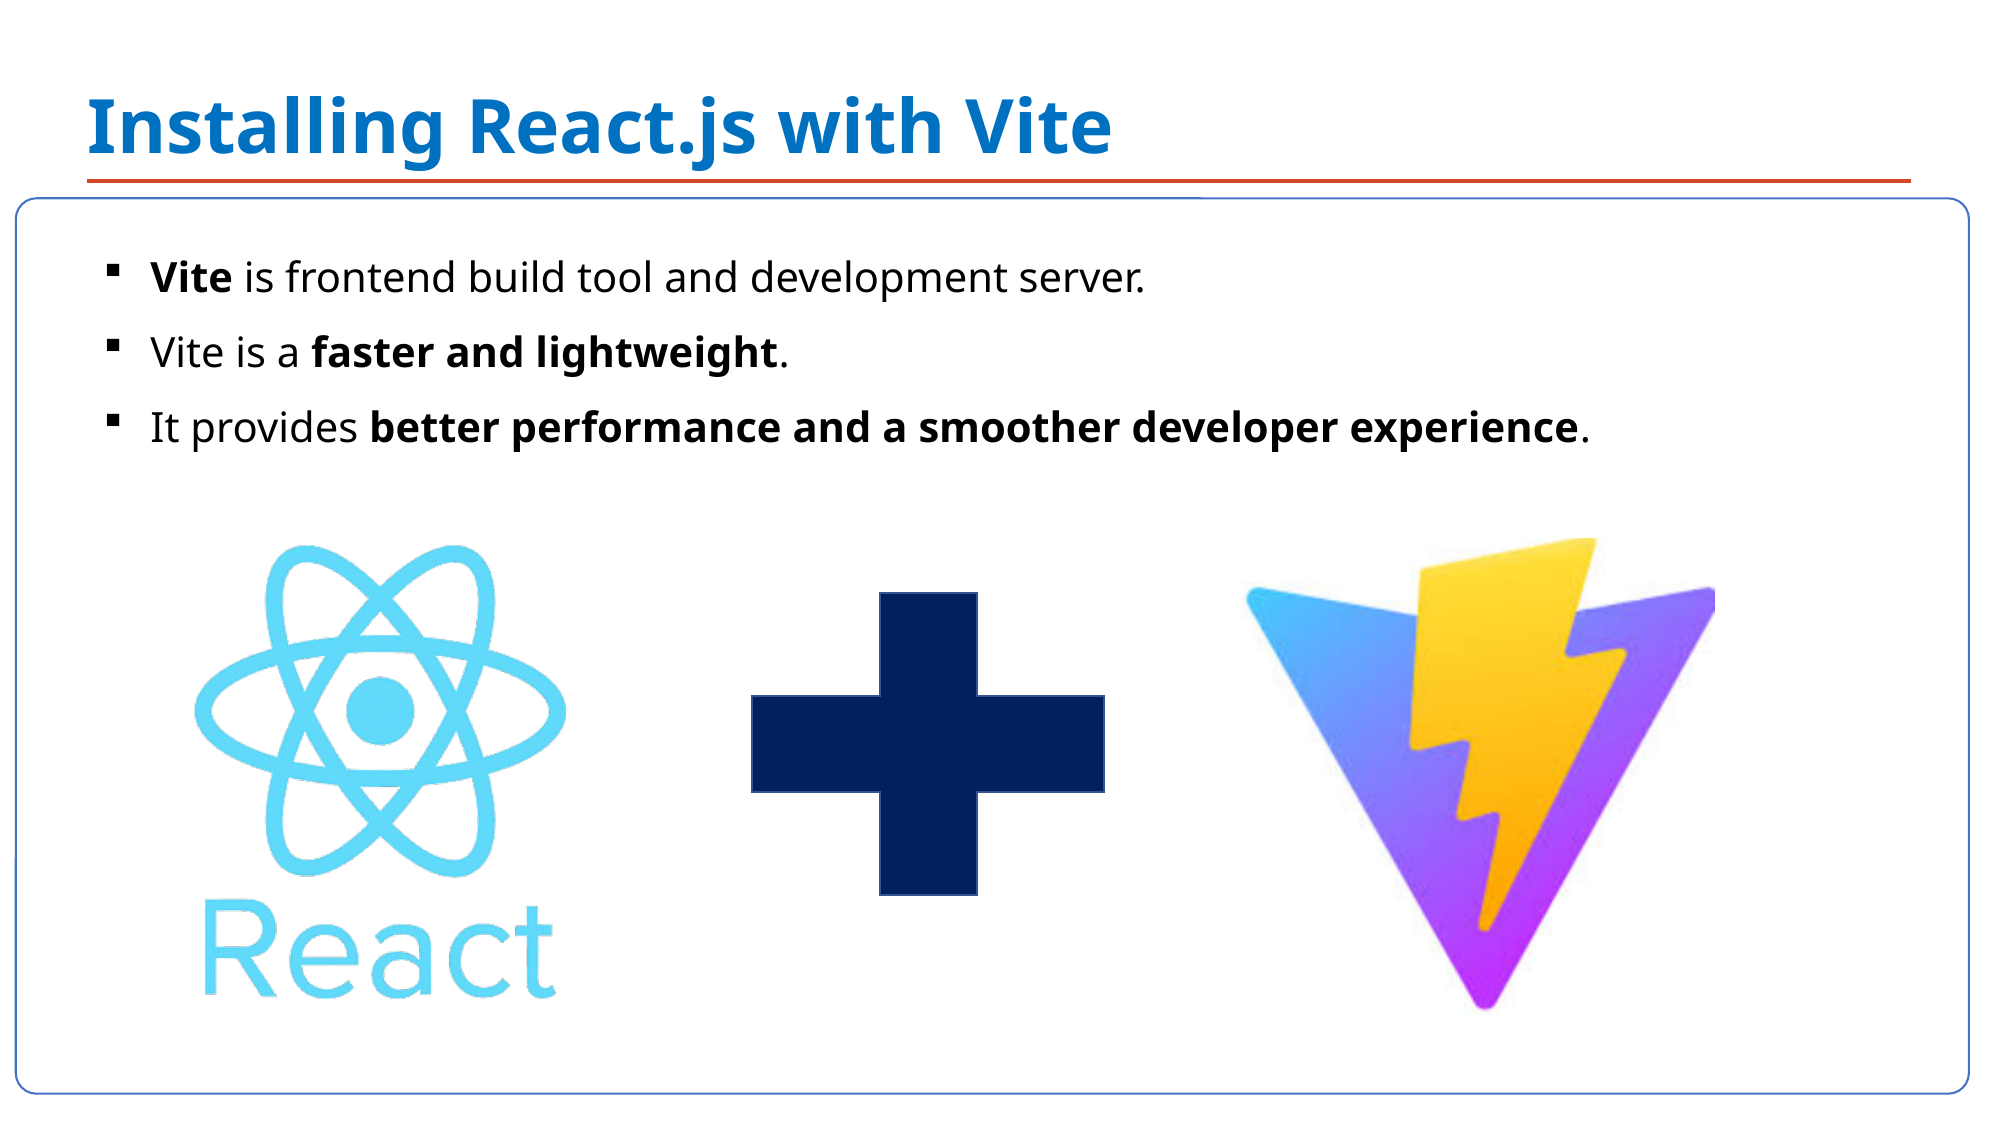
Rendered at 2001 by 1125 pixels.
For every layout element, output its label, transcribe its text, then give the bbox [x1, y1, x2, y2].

text_box Vite is frontend build tool and development server. Vite is a faster and lightweight. It provides better performance and a smoother developer experience. [88, 218, 1912, 458]
title Installing React.js with Vite [72, 70, 1912, 163]
text_box ` [14, 197, 1970, 1095]
picture [1242, 538, 1715, 1015]
picture [147, 538, 614, 1005]
text_box [751, 592, 1105, 896]
